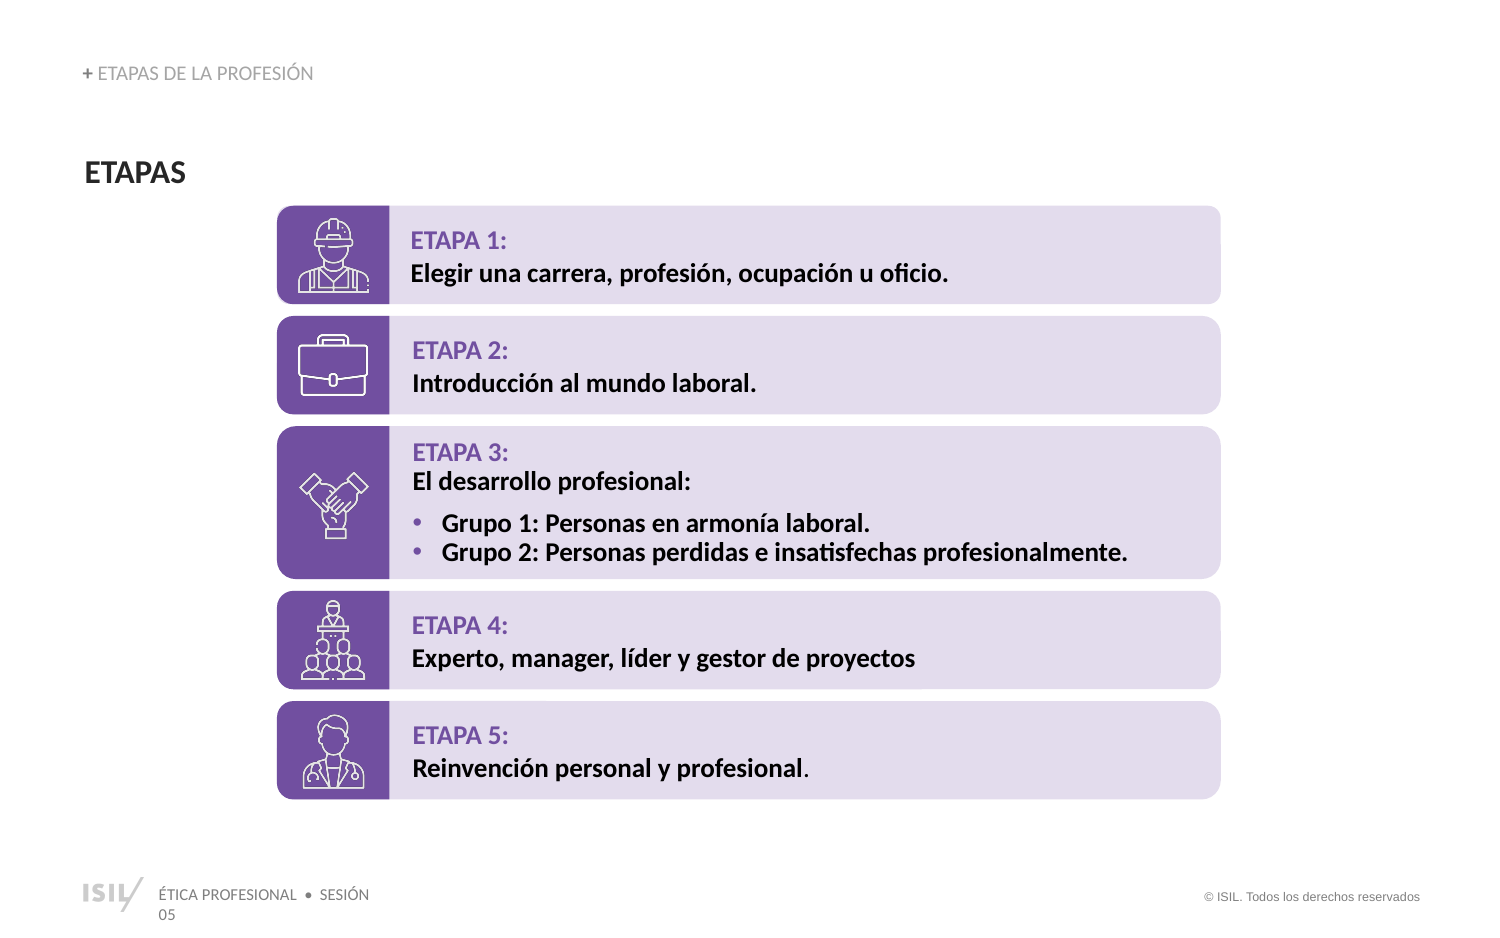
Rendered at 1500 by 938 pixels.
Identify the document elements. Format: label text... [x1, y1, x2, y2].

text_box ETAPA 5: Reinvención personal y profesional. [296, 700, 1221, 800]
text_box ETAPA 3: El desarrollo profesional: Grupo 1: Personas en armonía laboral. Grupo 2: Personas perdidas e insatisfechas profesionalmente. [390, 426, 1221, 580]
text_box [276, 590, 390, 690]
text_box [276, 315, 390, 415]
picture [295, 218, 371, 293]
picture [293, 599, 373, 680]
text_box ETAPA 2: Introducción al mundo laboral. [390, 315, 1221, 415]
picture [298, 333, 368, 397]
text_box [276, 205, 390, 305]
text_box [276, 701, 390, 800]
picture [299, 470, 369, 540]
text_box [276, 426, 390, 580]
text_box ETAPAS [83, 150, 277, 191]
text_box ETAPA 4: Experto, manager, líder y gestor de proyectos [390, 590, 1221, 690]
picture [294, 712, 373, 791]
text_box + ETAPAS DE LA PROFESIÓN [82, 62, 969, 85]
text_box ETAPA 1: Elegir una carrera, profesión, ocupación u oficio. [390, 205, 1221, 305]
